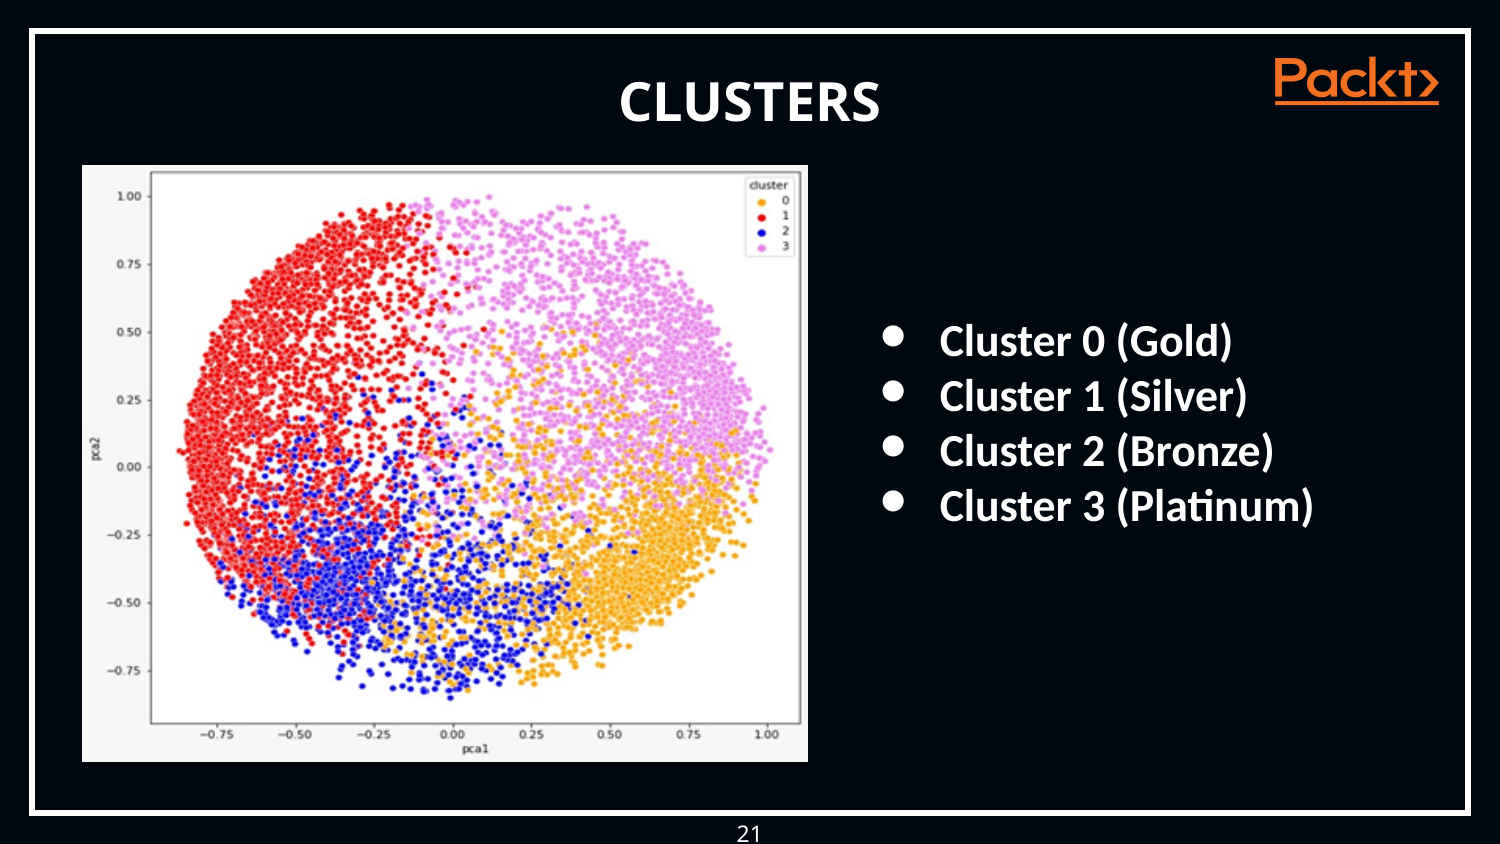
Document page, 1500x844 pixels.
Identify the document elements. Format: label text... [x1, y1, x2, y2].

picture [1372, 55, 1442, 107]
slide_number ‹#› [0, 804, 1500, 840]
text_box Cluster 0 (Gold) Cluster 1 (Silver) Cluster 2 (Bronze) Cluster 3 (Platinum) [849, 295, 1436, 546]
title CLUSTERS [128, 33, 1372, 166]
picture [81, 165, 808, 762]
